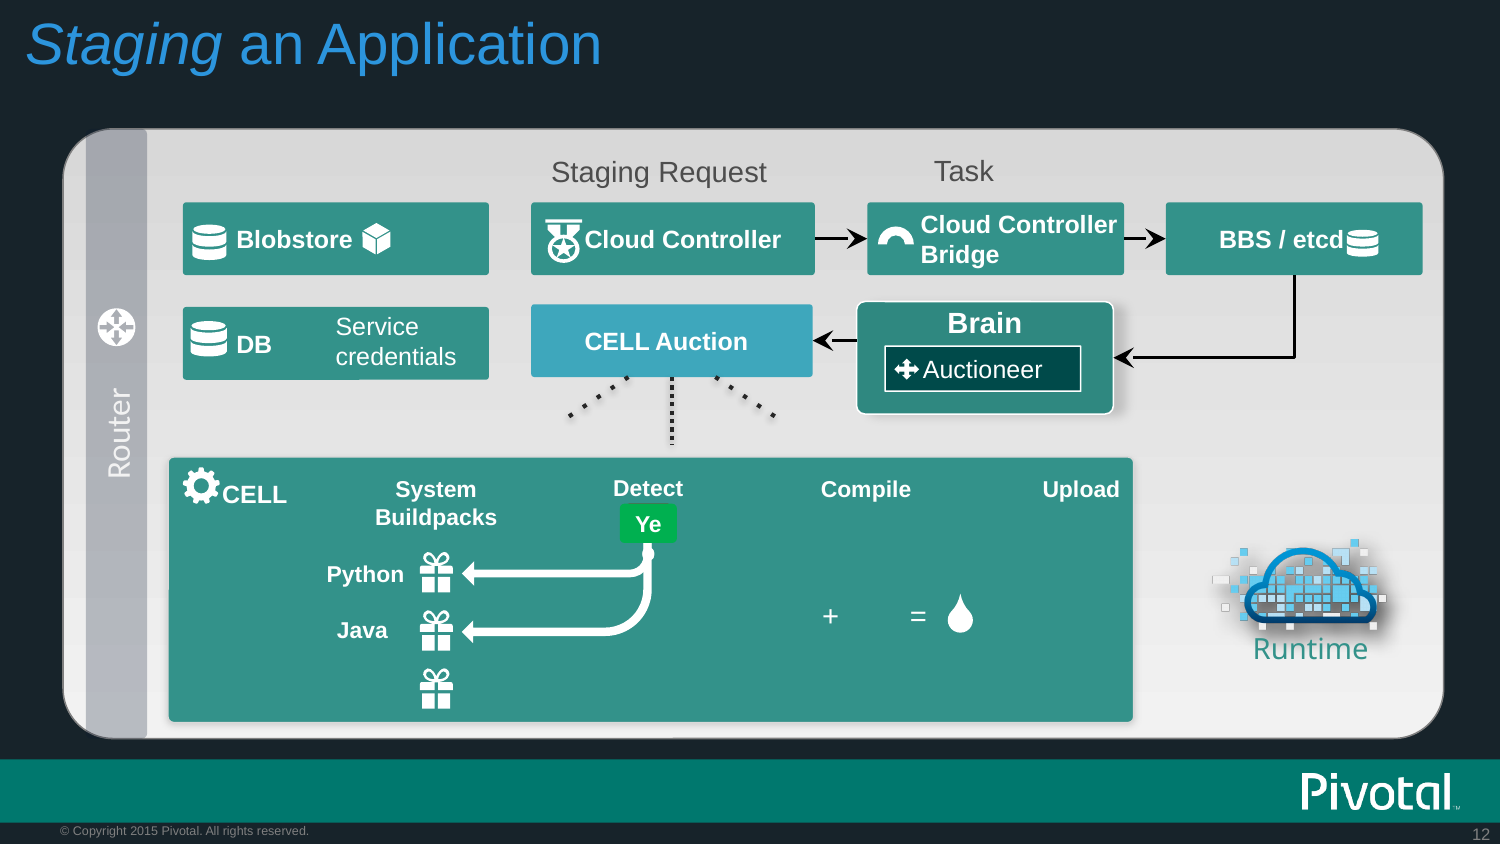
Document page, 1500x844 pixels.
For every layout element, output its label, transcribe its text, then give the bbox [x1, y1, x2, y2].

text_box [530, 202, 816, 276]
text_box CELL [167, 456, 1134, 723]
text_box [97, 308, 136, 347]
text_box Brain [856, 301, 1114, 415]
text_box Upload [1027, 467, 1136, 510]
text_box [1344, 227, 1381, 259]
text_box Compile [806, 467, 927, 510]
text_box BBS / etcd [1165, 202, 1423, 276]
text_box Staging Request [536, 146, 808, 196]
picture [1209, 536, 1390, 634]
text_box [945, 591, 975, 635]
text_box Yes [619, 503, 677, 543]
picture [1302, 773, 1460, 810]
text_box + [807, 589, 854, 640]
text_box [568, 376, 776, 446]
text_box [867, 202, 1125, 276]
text_box Python [311, 552, 420, 595]
text_box System Buildpacks [360, 467, 513, 538]
text_box [459, 559, 641, 588]
text_box [417, 608, 455, 653]
text_box = [894, 589, 942, 640]
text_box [182, 201, 490, 380]
text_box [143, 128, 1444, 739]
text_box Java [322, 608, 403, 651]
text_box Auctioneer [885, 346, 1081, 392]
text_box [1162, 225, 1246, 408]
text_box Router [85, 128, 148, 739]
text_box [459, 543, 654, 646]
text_box [420, 549, 455, 594]
title Staging an Application [25, 14, 1406, 102]
text_box [63, 137, 85, 730]
text_box [180, 465, 222, 506]
text_box [894, 358, 920, 380]
text_box [417, 666, 455, 711]
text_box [530, 303, 857, 378]
text_box Runtime [1252, 643, 1369, 666]
text_box Task [919, 144, 1056, 195]
text_box Detect [598, 466, 699, 509]
